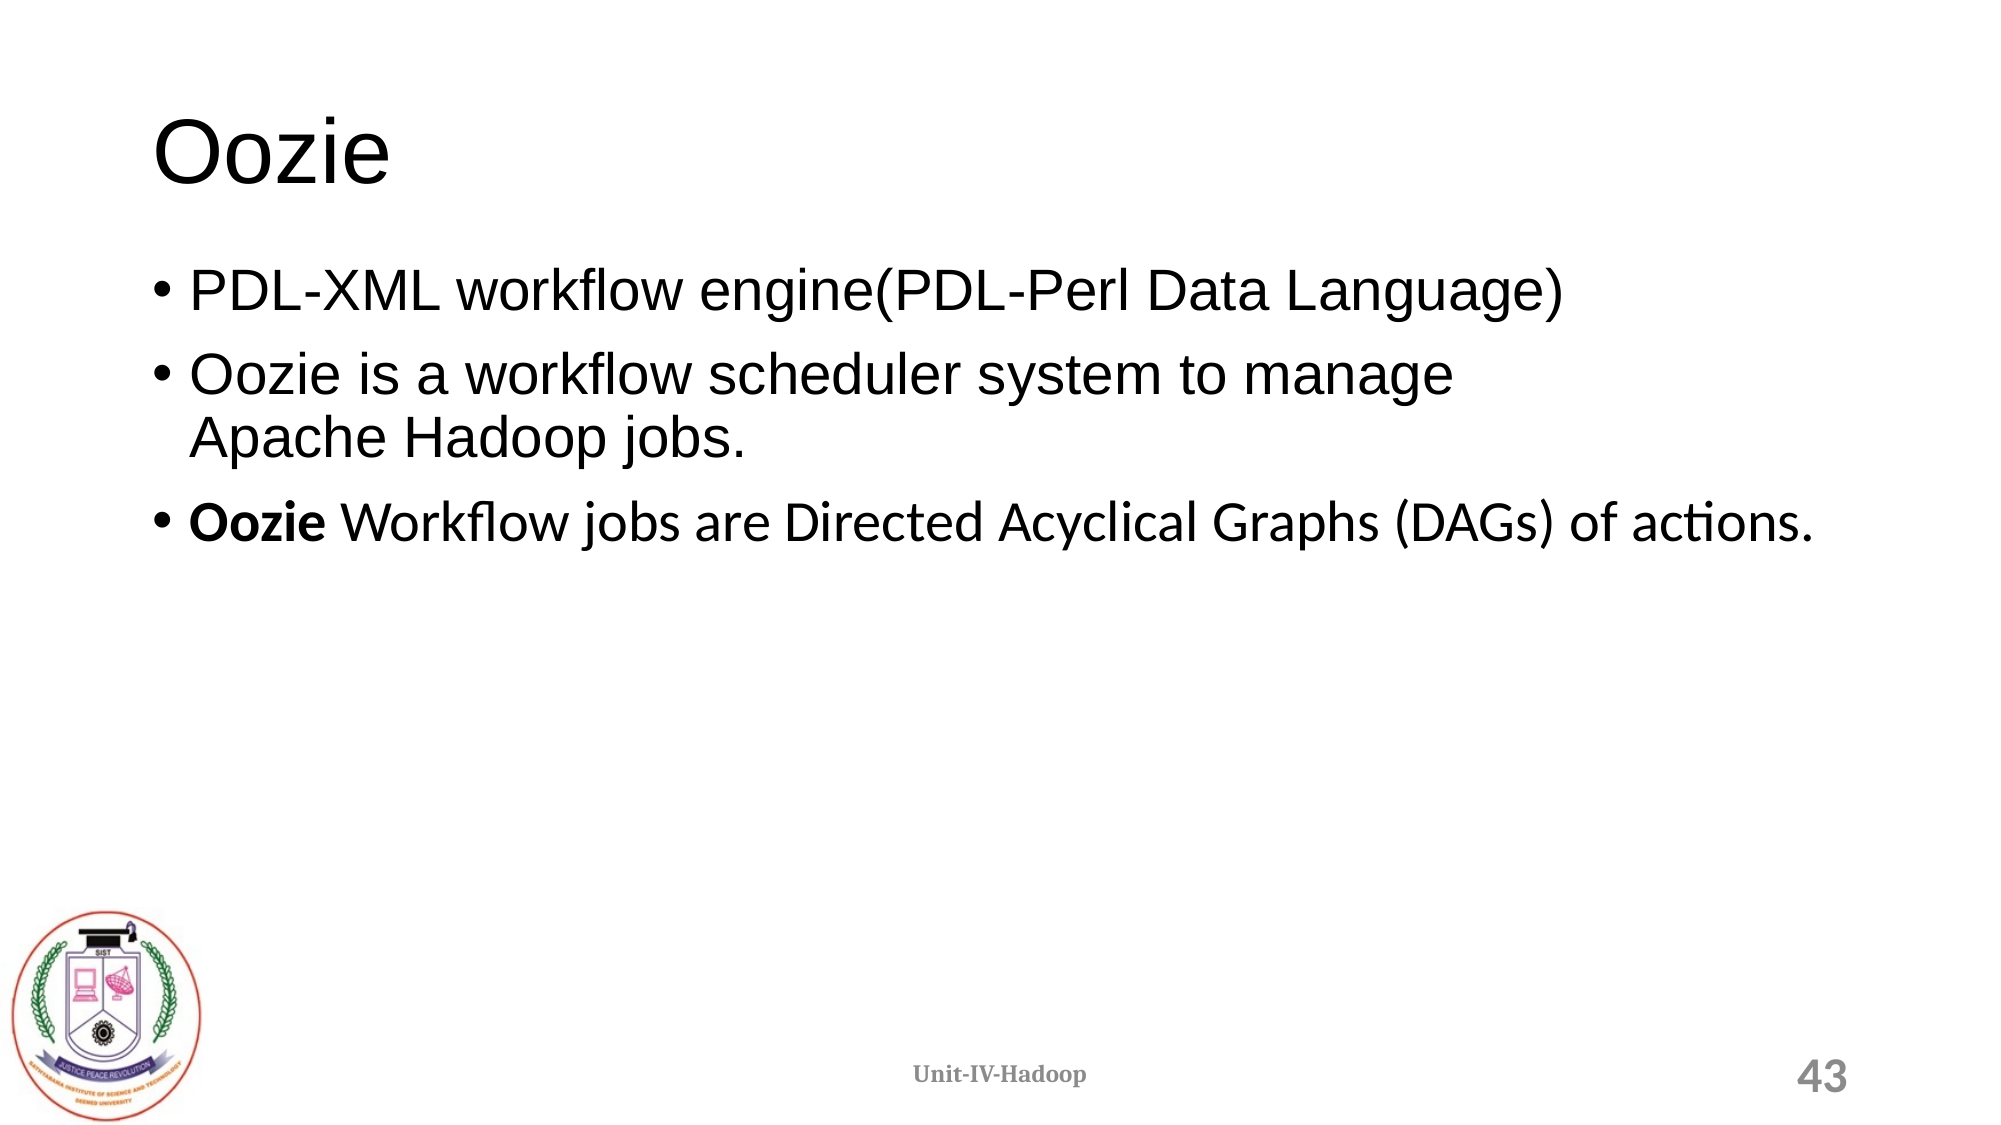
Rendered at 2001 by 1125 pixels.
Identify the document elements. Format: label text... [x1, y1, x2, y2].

title Oozie [137, 59, 1863, 249]
footer Unit-IV-Hadoop [662, 1042, 1338, 1103]
list PDL-XML workflow engine(PDL-Perl Data Language) Oozie is a workflow scheduler system to manage Apache Hadoop jobs. Oozie Workflow jobs are Directed Acyclical Graphs (DAGs) of actions. [137, 252, 1863, 1028]
slide_number 43 [1412, 1042, 1863, 1103]
picture [0, 907, 213, 1125]
